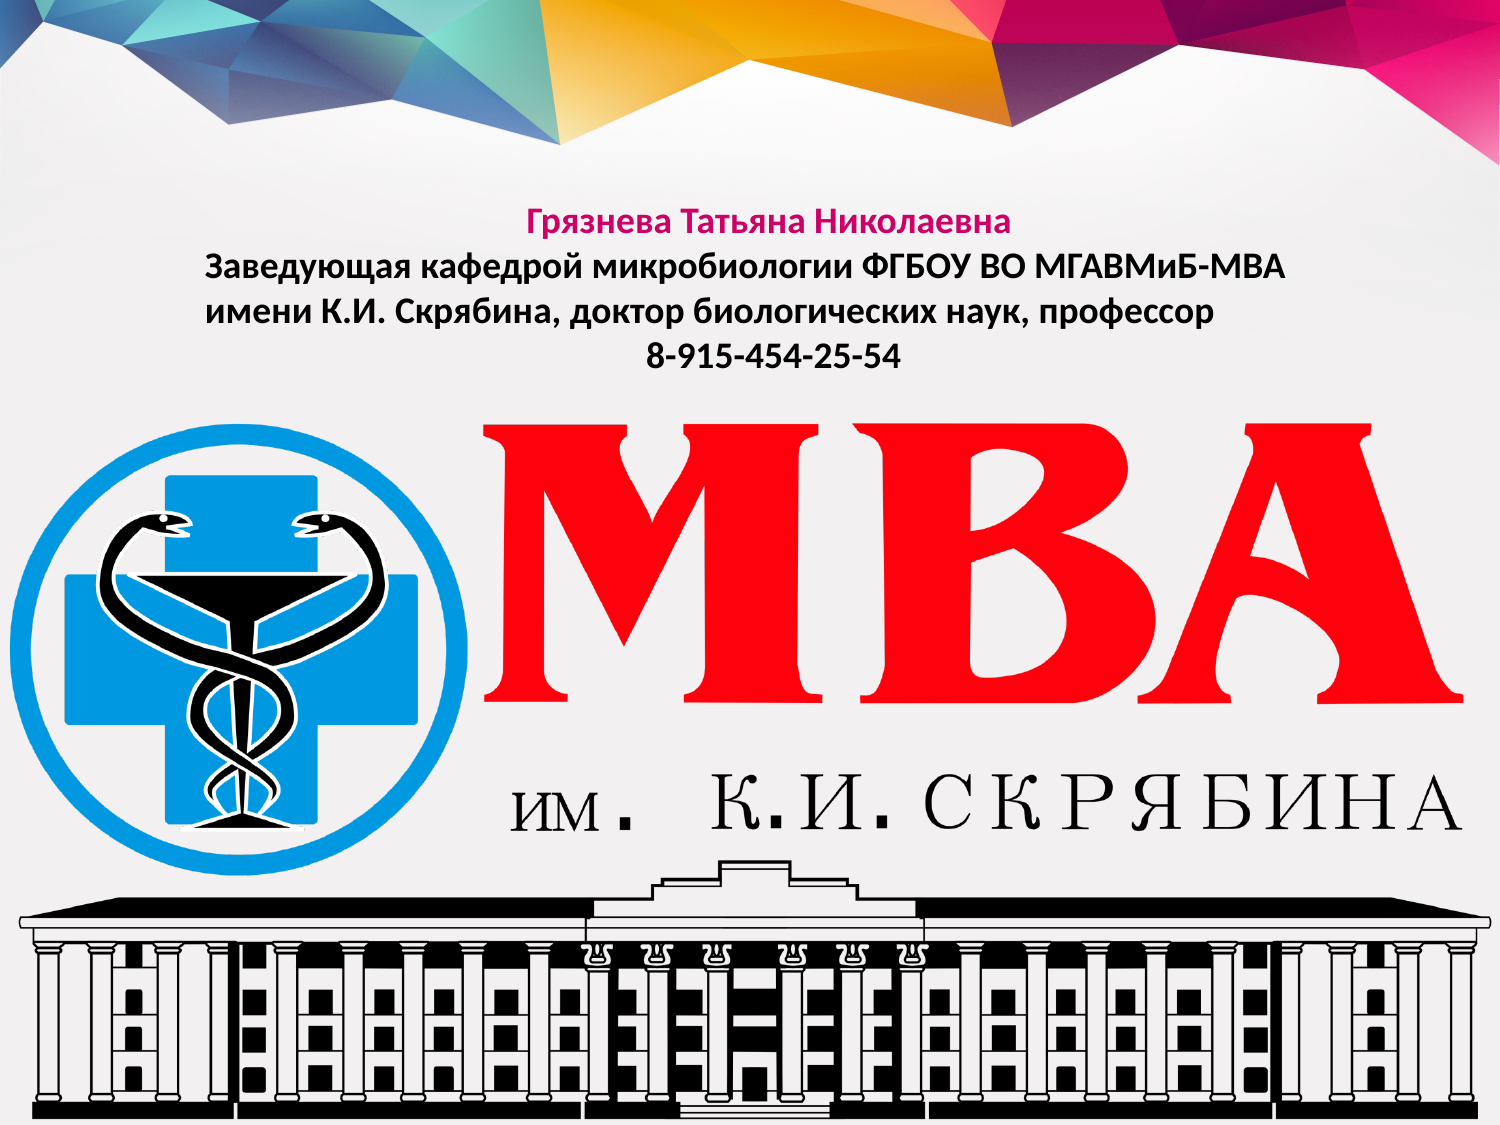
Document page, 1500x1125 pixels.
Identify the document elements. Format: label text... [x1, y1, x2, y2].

picture [0, 0, 1500, 1125]
text_box Грязнева Татьяна Николаевна Заведующая кафедрой микробиологии ФГБОУ ВО МГАВМиБ-МВА имени К.И. Скрябина, доктор биологических наук, профессор 8-915-454-25-54 [190, 188, 1357, 383]
